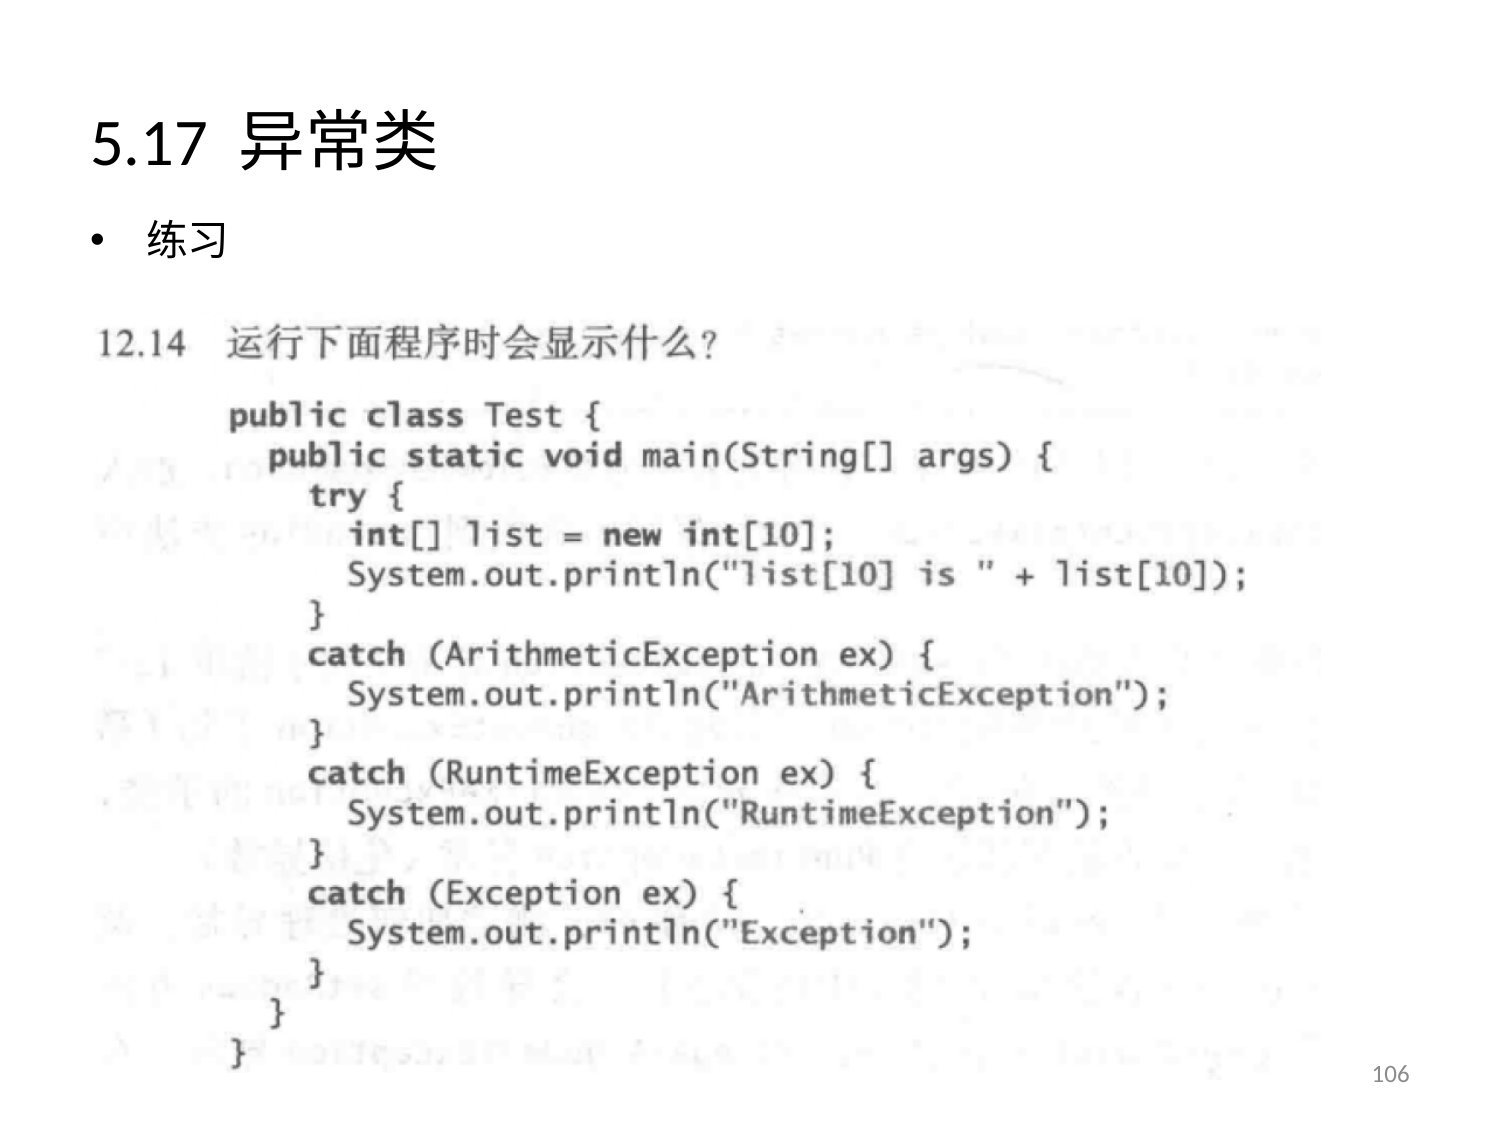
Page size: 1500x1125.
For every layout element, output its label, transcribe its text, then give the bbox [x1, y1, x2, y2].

list 练习 [75, 206, 1425, 949]
picture [74, 311, 1321, 1081]
title 5.17 异常类 [75, 45, 1425, 206]
slide_number 106 [1074, 1042, 1425, 1103]
